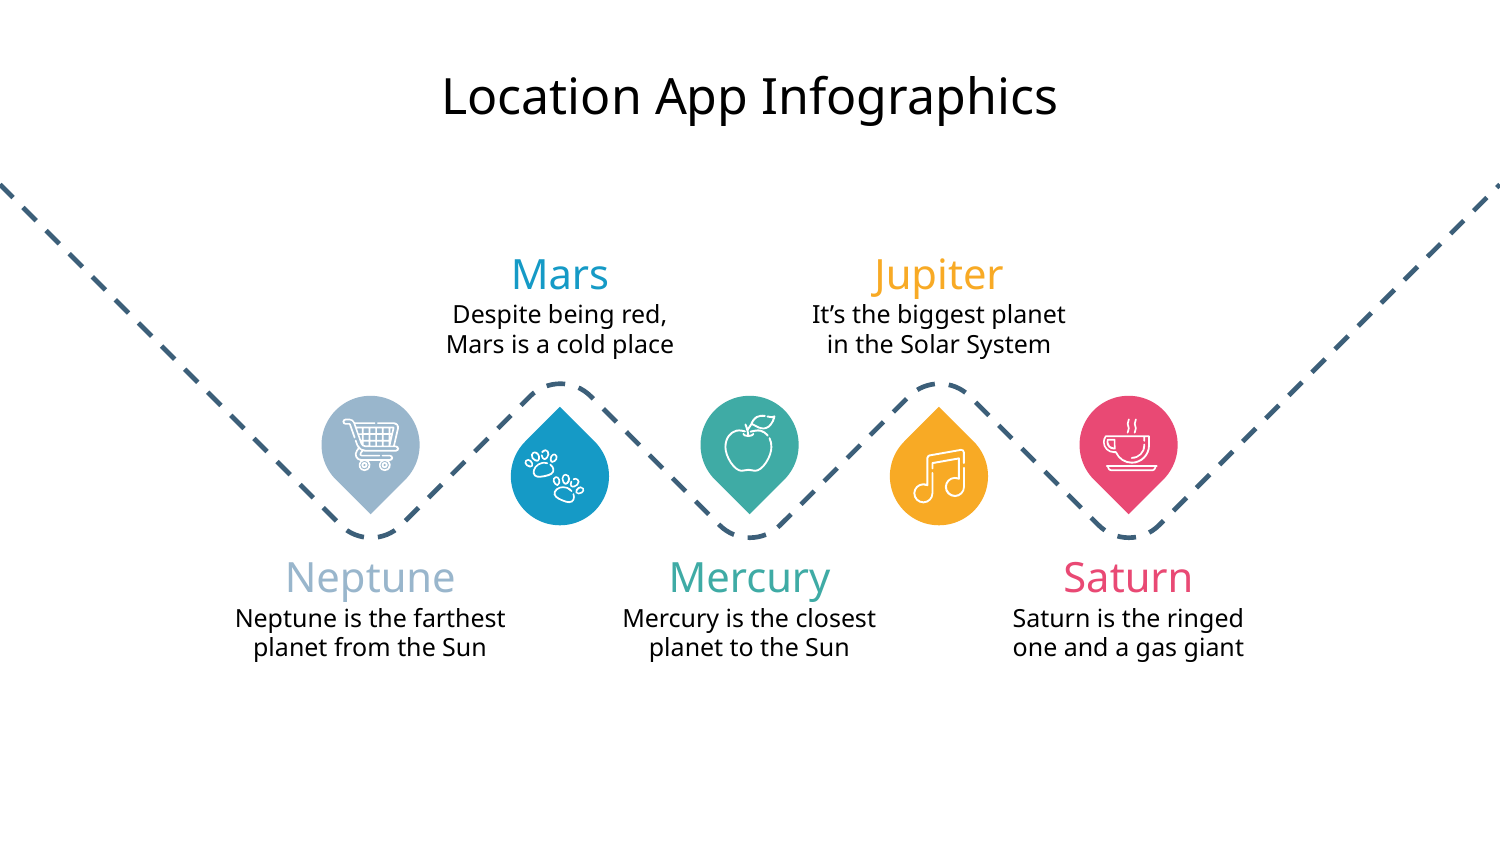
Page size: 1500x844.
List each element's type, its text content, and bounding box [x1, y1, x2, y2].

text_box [596, 375, 903, 675]
title Location App Infographics [348, 63, 1152, 127]
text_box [407, 246, 714, 546]
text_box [975, 375, 1282, 675]
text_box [786, 246, 1093, 546]
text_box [217, 375, 524, 675]
